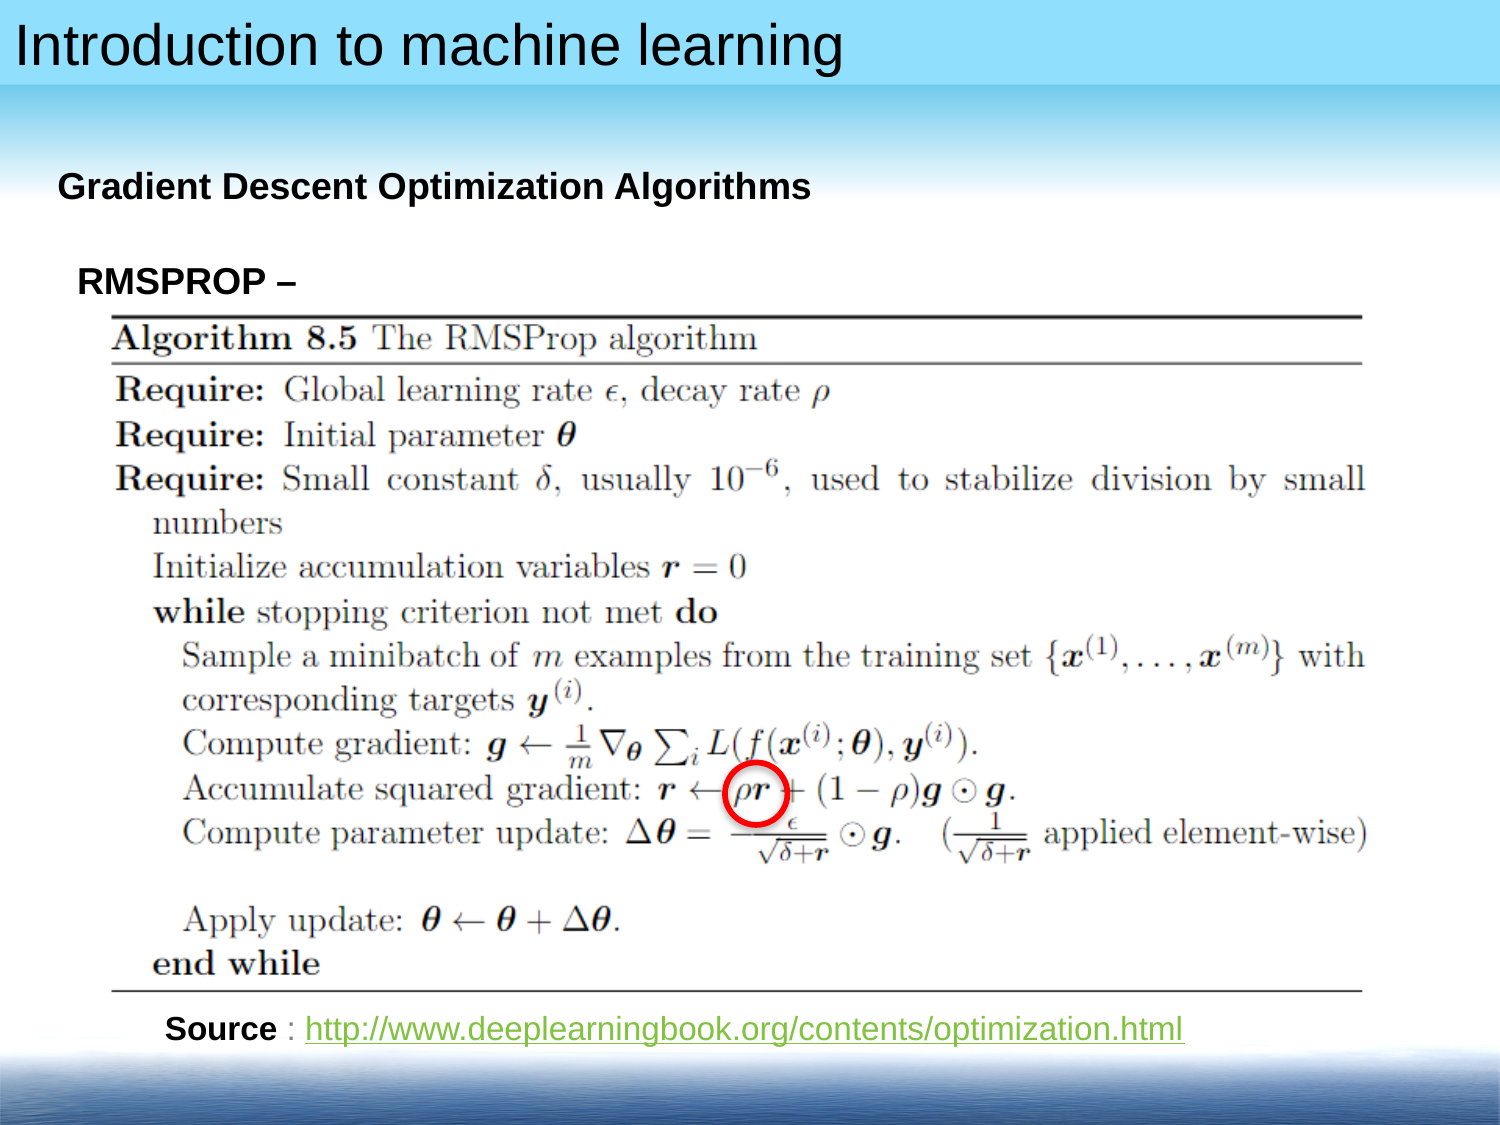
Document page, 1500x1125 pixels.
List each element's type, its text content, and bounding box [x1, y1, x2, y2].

text_box RMSPROP – [62, 249, 600, 355]
picture [0, 1037, 1500, 1125]
text_box Gradient Descent Optimization Algorithms [42, 154, 1418, 215]
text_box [104, 312, 1401, 1001]
text_box Source : http://www.deeplearningbook.org/contents/optimization.html [149, 1010, 1350, 1055]
